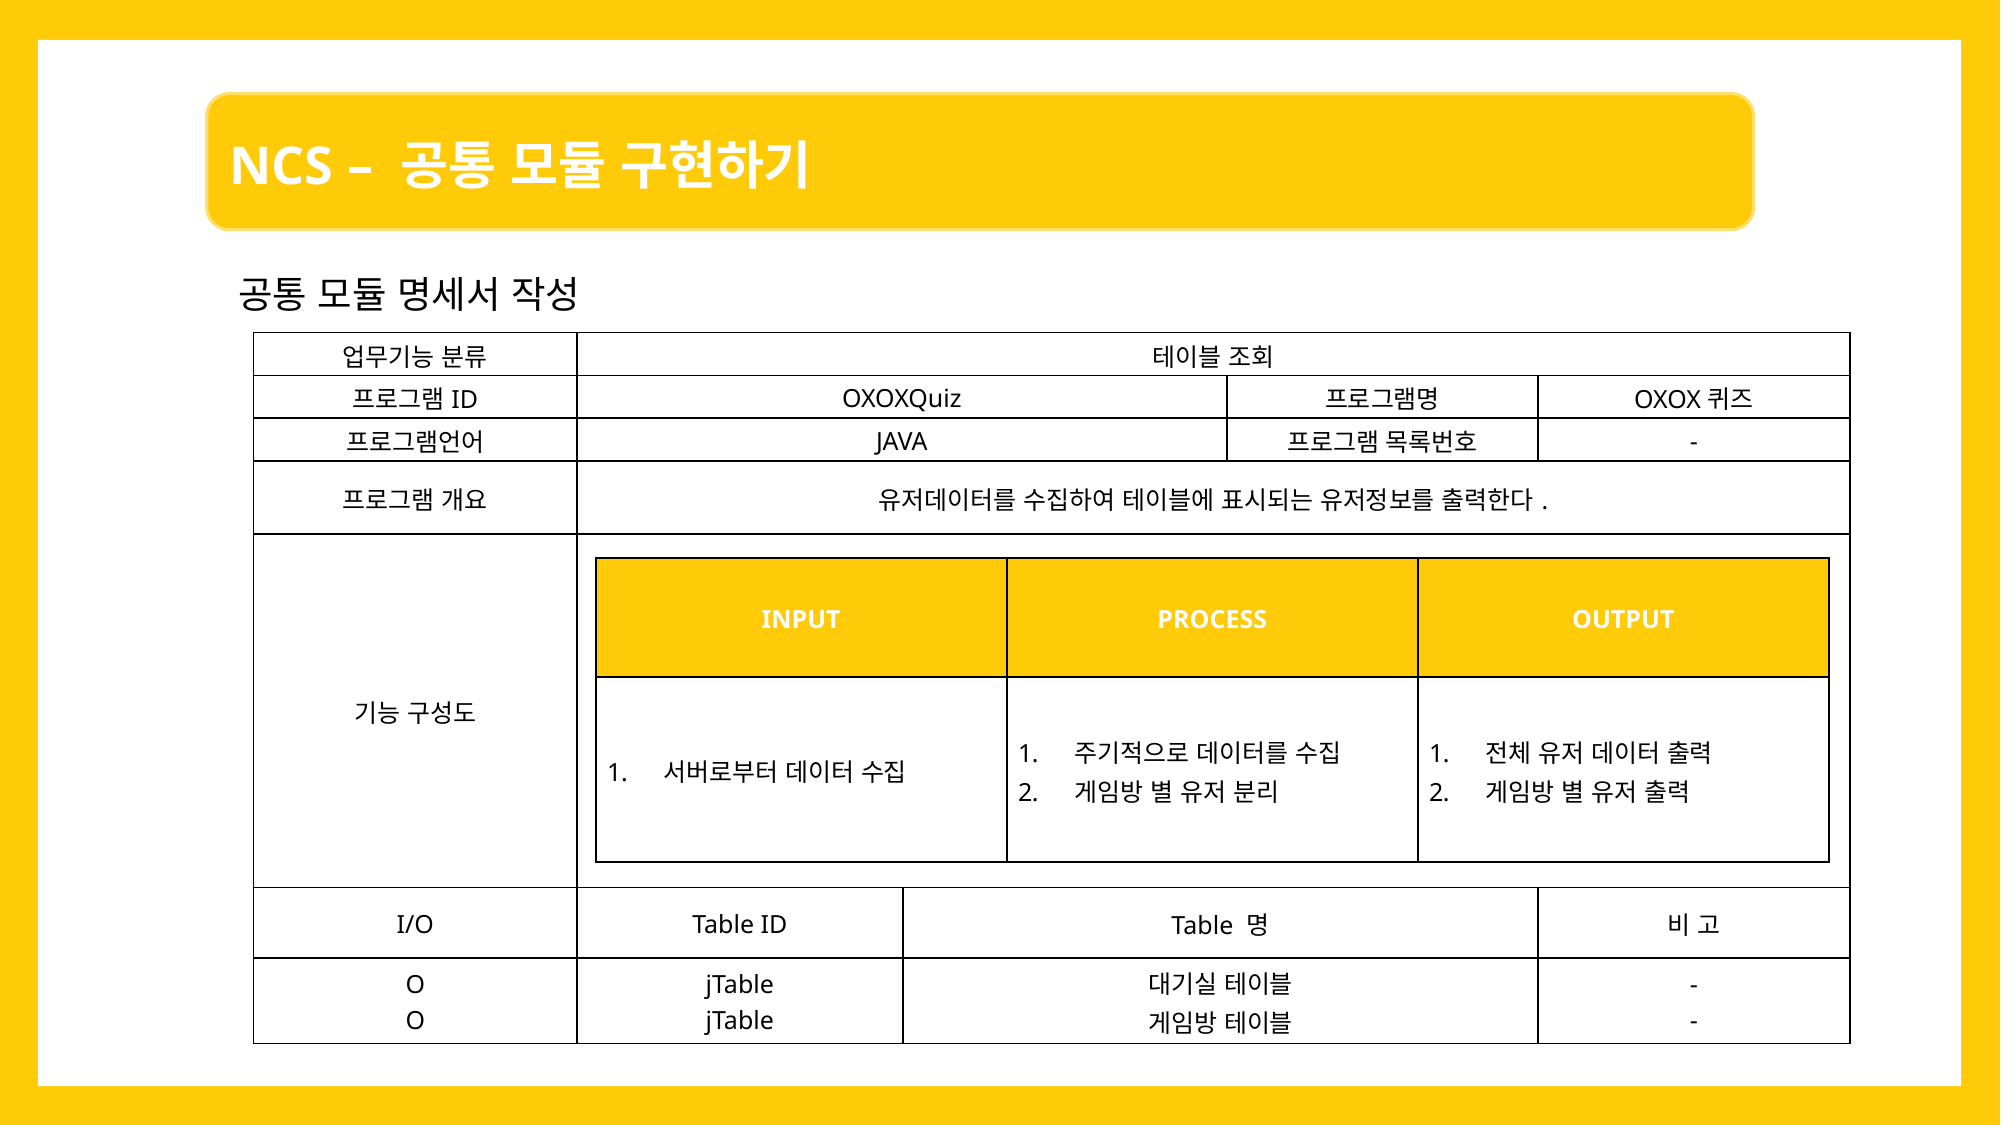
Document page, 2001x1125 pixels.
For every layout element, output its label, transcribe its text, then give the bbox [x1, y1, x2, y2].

table_cell 전체 유저 데이터 출력 게임방 별 유저 출력 [1419, 678, 1828, 861]
table_cell 프로그램 개요 [254, 462, 576, 533]
table_cell O O [254, 959, 576, 1043]
table_cell 프로그램명 [1228, 376, 1537, 417]
table_cell - [1539, 419, 1849, 460]
table_cell OXOXQuiz [578, 376, 1226, 417]
table_cell 유저데이터를 수집하여 테이블에 표시되는 유저정보를 출력한다. [578, 462, 1849, 533]
table_cell Table ID [578, 888, 902, 957]
table_header INPUT [597, 559, 1006, 676]
table_cell 프로그램 목록번호 [1228, 419, 1537, 460]
table_cell - - [1539, 959, 1849, 1043]
table_header OUTPUT [1419, 559, 1828, 676]
table_cell 프로그램ID [254, 376, 576, 417]
table_cell 비 고 [1539, 888, 1849, 957]
table_cell JAVA [578, 419, 1226, 460]
table_header PROCESS [1008, 559, 1417, 676]
text_box 공통 모듈 명세서 작성 [223, 263, 596, 324]
table_cell OXOX퀴즈 [1539, 376, 1849, 417]
table_cell 서버로부터 데이터 수집 [597, 678, 1006, 861]
table_header 업무기능 분류 [254, 333, 576, 375]
table_cell 대기실 테이블 게임방 테이블 [904, 959, 1537, 1043]
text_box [206, 93, 1754, 230]
table_cell [578, 535, 1849, 887]
table_cell 프로그램언어 [254, 419, 576, 460]
table_cell 기능 구성도 [254, 535, 576, 887]
table_cell I/O [254, 888, 576, 957]
table_cell Table 명 [904, 888, 1537, 957]
table_header 테이블 조회 [578, 333, 1849, 375]
table_cell jTable jTable [578, 959, 902, 1043]
table_cell 주기적으로 데이터를 수집 게임방 별 유저 분리 [1008, 678, 1417, 861]
